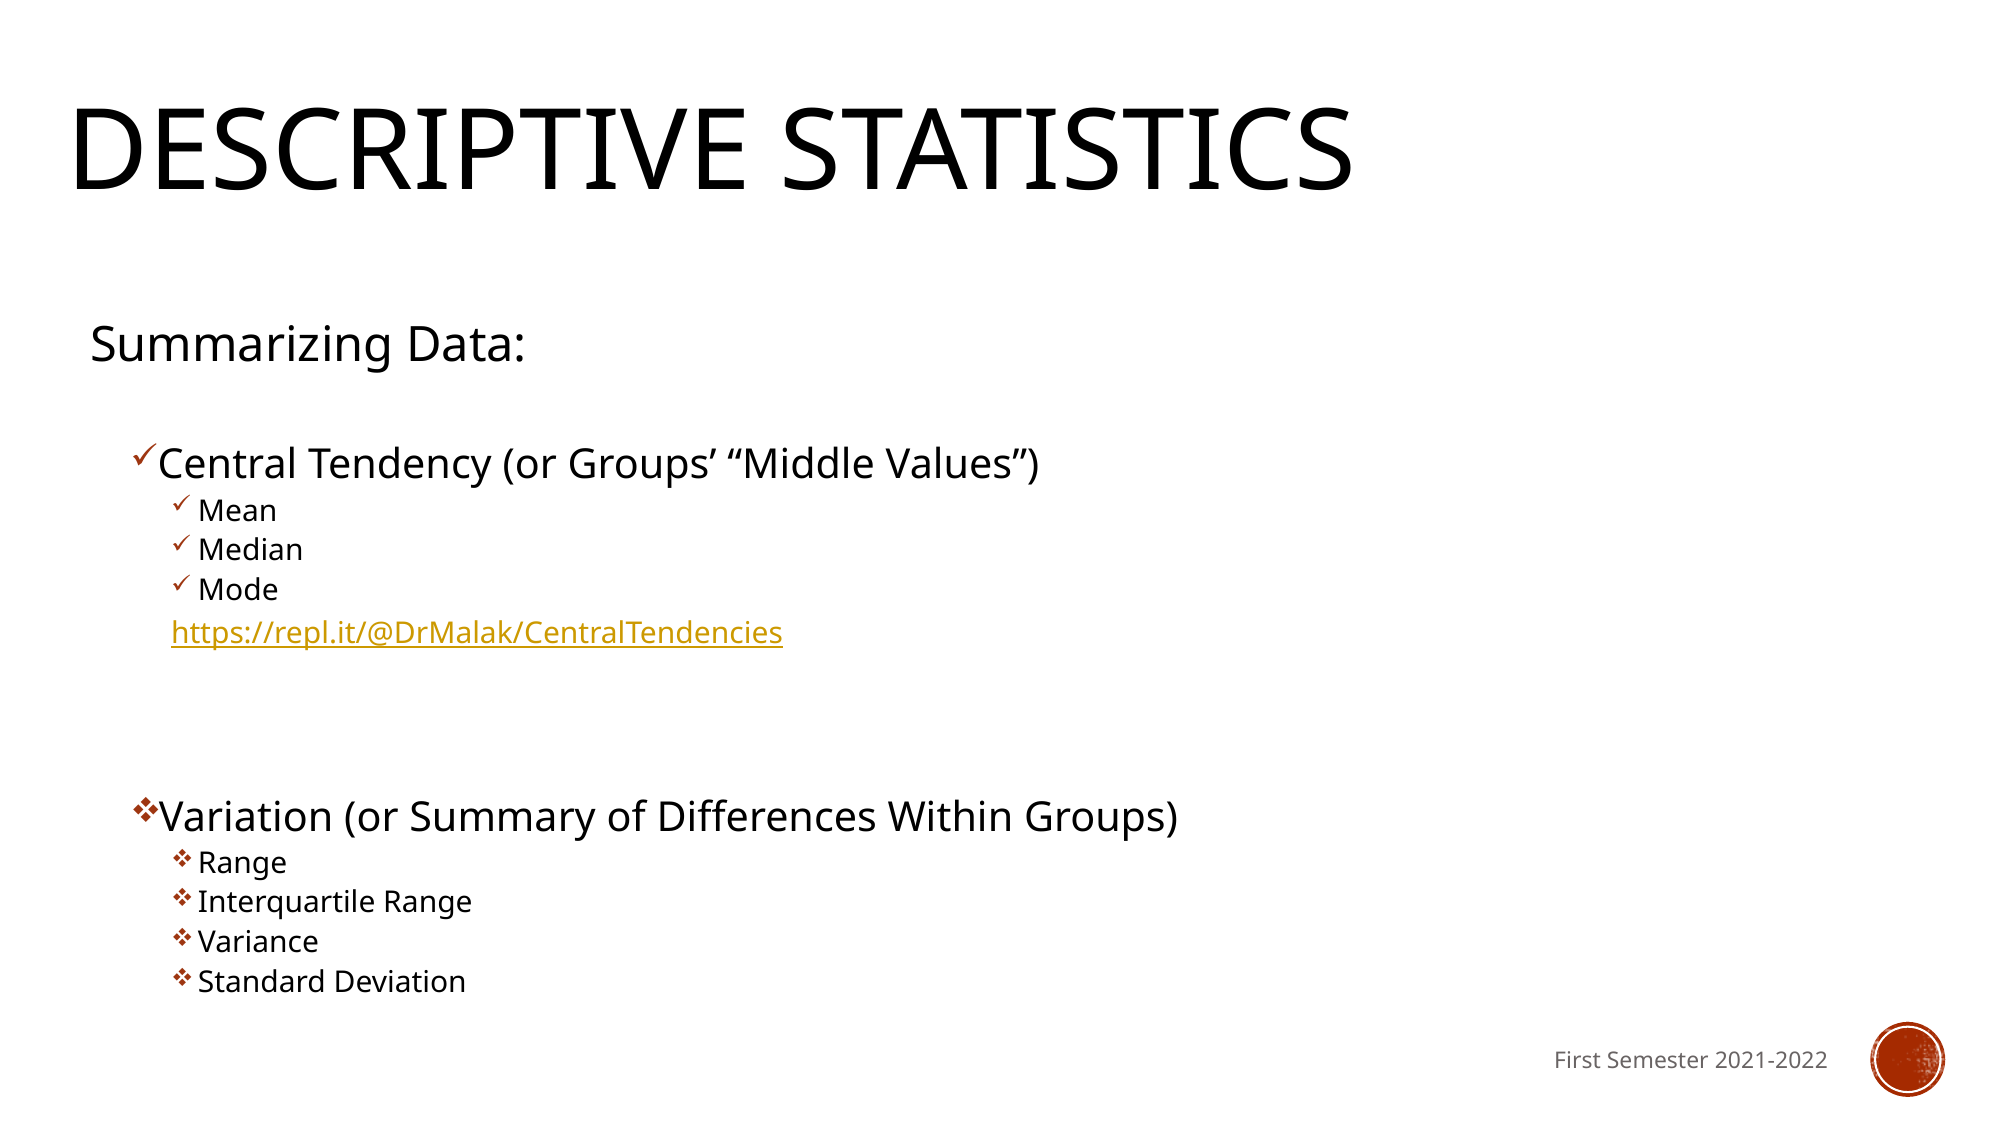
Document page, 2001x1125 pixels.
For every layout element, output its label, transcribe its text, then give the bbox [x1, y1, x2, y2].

slide_number First Semester 2021-2022 [1306, 1028, 1844, 1089]
title Descriptive Statistics [51, 49, 1920, 258]
list Summarizing Data: Central Tendency (or Groups’ “Middle Values”) Mean Median Mode https://repl.it/@DrMalak/CentralTendencies Variation (or Summary of Differences Within Groups) Range Interquartile Range Variance Standard Deviation [75, 316, 1920, 1013]
